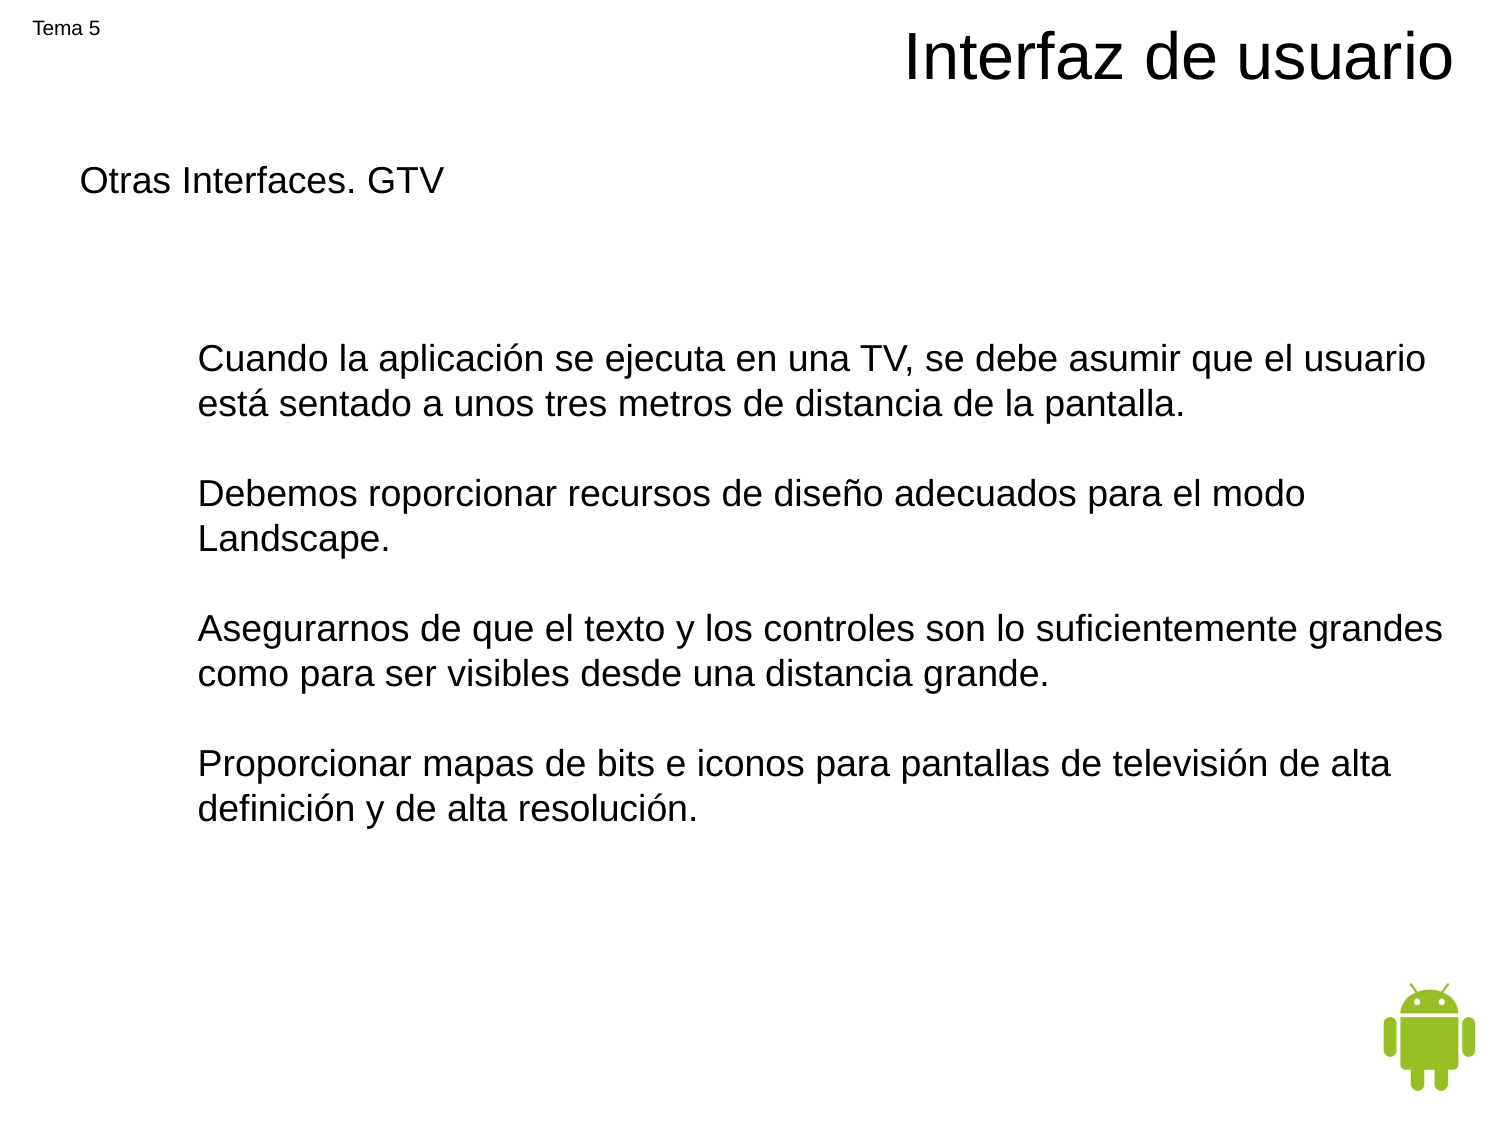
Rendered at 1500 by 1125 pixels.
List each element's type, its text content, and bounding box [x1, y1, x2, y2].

text_box Tema 5 [17, 7, 195, 48]
title Interfaz de usuario [643, 30, 1471, 76]
text_box Cuando la aplicación se ejecuta en una TV, se debe asumir que el usuario está sentado a unos tres metros de distancia de la pantalla. Debemos roporcionar recursos de diseño adecuados para el modo Landscape. Asegurarnos de que el texto y los controles son lo suficientemente grandes como para ser visibles desde una distancia grande. Proporcionar mapas de bits e iconos para pantallas de televisión de alta definición y de alta resolución. [182, 326, 1459, 836]
text_box Otras Interfaces. GTV [64, 148, 585, 209]
picture [1375, 975, 1483, 1097]
